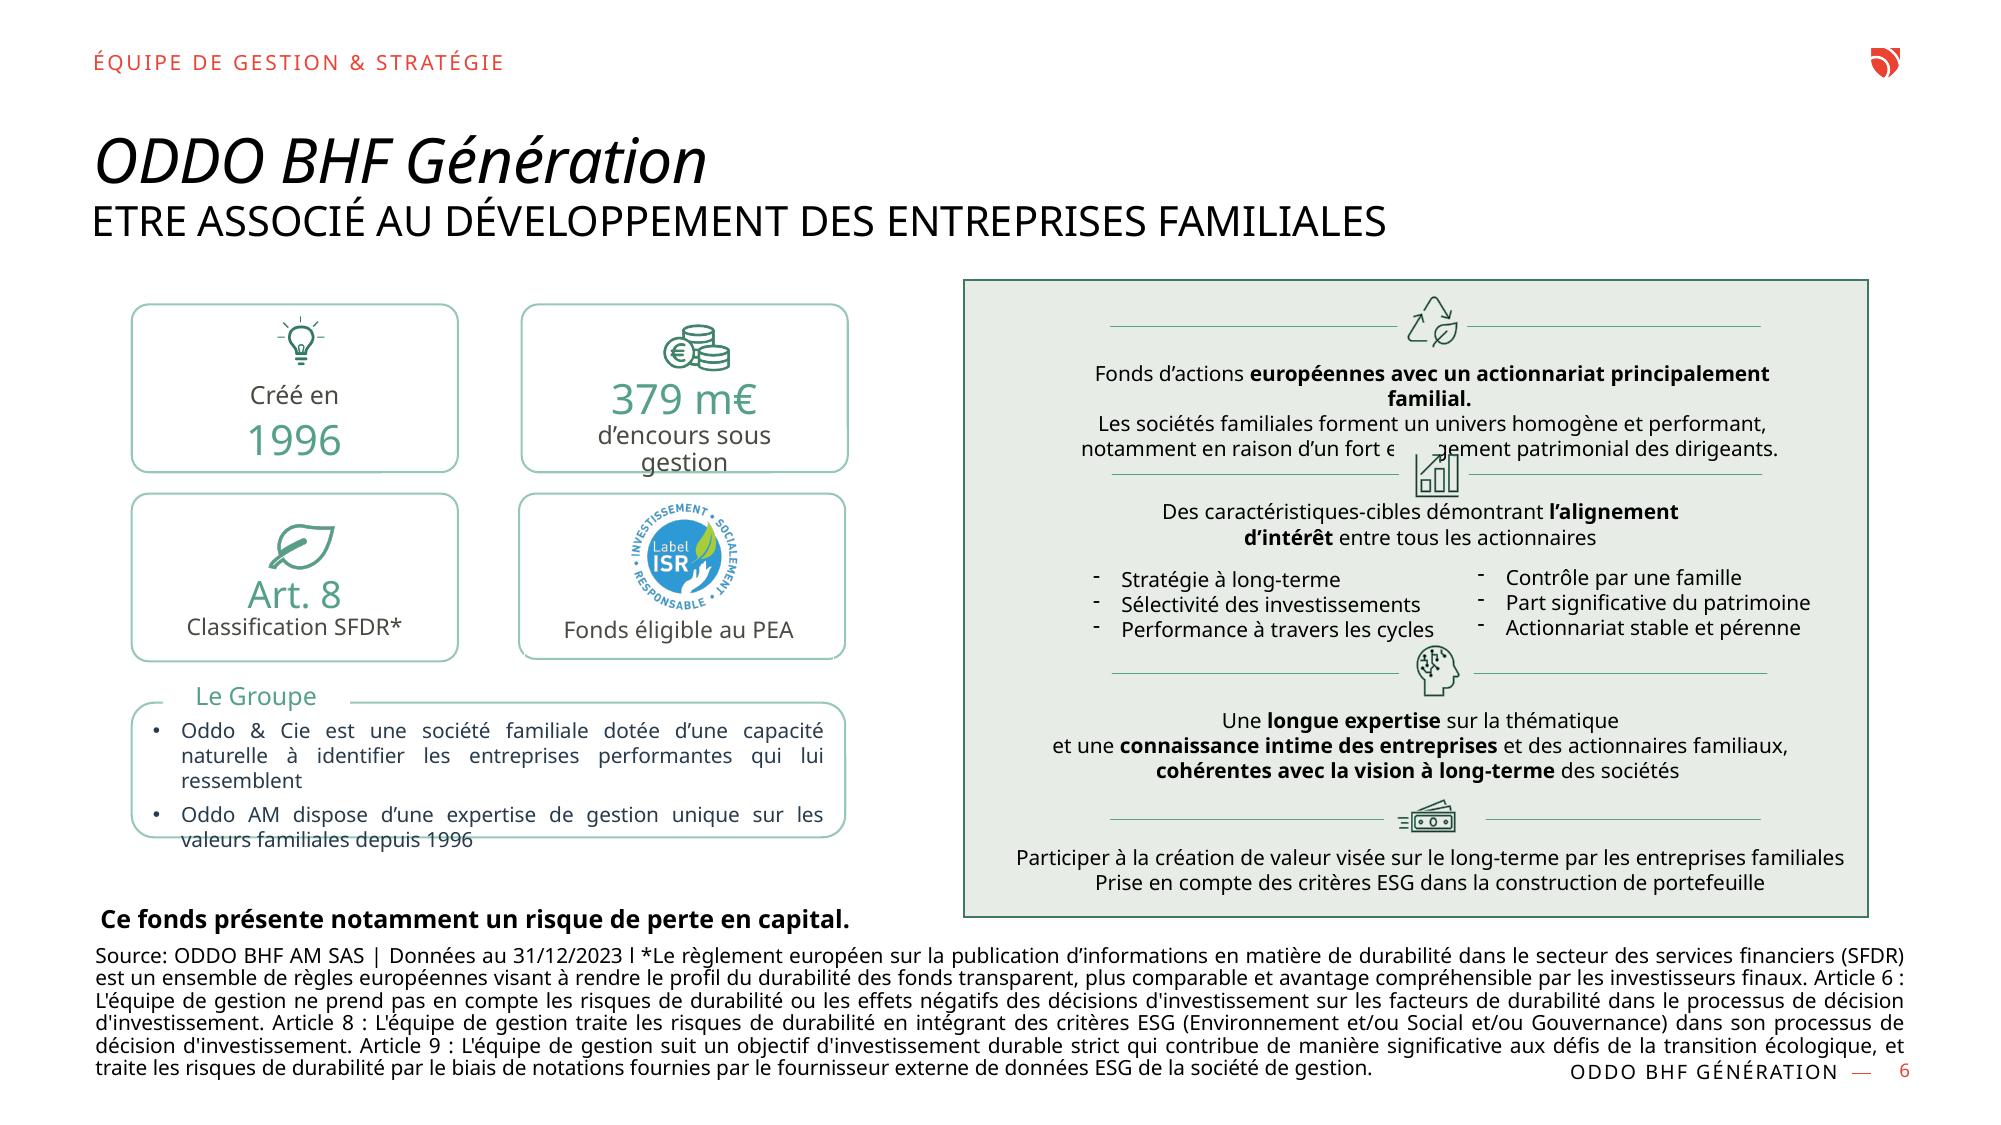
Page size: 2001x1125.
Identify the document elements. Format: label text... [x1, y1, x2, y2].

picture [655, 321, 738, 374]
list ETRE Associé AU Développement DES ENTREPRISES FAMILIALES [76, 192, 1934, 311]
text_box Oddo & Cie est une société familiale dotée d’une capacité naturelle à identifier les entreprises performantes qui lui ressemblent Oddo AM dispose d’une expertise de gestion unique sur les valeurs familiales depuis 1996 [130, 701, 847, 839]
picture [266, 511, 338, 583]
picture [266, 311, 338, 382]
text_box Le Groupe [162, 672, 350, 718]
text_box Source: ODDO BHF AM SAS | Données au 31/12/2023 l *Le règlement européen sur la publication d’informations en matière de durabilité dans le secteur des services financiers (SFDR) est un ensemble de règles européennes visant à rendre le profil du durabilité des fonds transparent, plus comparable et avantage compréhensible par les investisseurs finaux. Article 6 : L'équipe de gestion ne prend pas en compte les risques de durabilité ou les effets négatifs des décisions d'investissement sur les facteurs de durabilité dans le processus de décision d'investissement. Article 8 : L'équipe de gestion traite les risques de durabilité en intégrant des critères ESG (Environnement et/ou Social et/ou Gouvernance) dans son processus de décision d'investissement. Article 9 : L'équipe de gestion suit un objectif d'investissement durable strict qui contribue de manière significative aux défis de la transition écologique, et traite les risques de durabilité par le biais de notations fournies par le fournisseur externe de données ESG de la société de gestion. [80, 998, 1920, 1088]
slide_number 6 [1759, 1041, 1925, 1102]
text_box [1455, 311, 1869, 837]
picture [631, 503, 738, 610]
picture [1383, 290, 1463, 362]
text_box Une longue expertise sur la thématique et une connaissance intime des entreprises et des actionnaires familiaux, cohérentes avec la vision à long-terme des sociétés [977, 700, 1864, 815]
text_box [131, 493, 458, 662]
text_box Stratégie à long-terme Sélectivité des investissements Performance à travers les cycles [976, 559, 1408, 674]
picture [1365, 591, 1468, 701]
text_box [521, 304, 848, 473]
text_box [963, 311, 1408, 859]
text_box Des caractéristiques-cibles démontrant l’alignement d’intérêt entre tous les actionnaires [1104, 491, 1737, 557]
text_box Ce fonds présente notamment un risque de perte en capital. [85, 859, 1925, 942]
text_box ODDO BHF Génération [833, 1057, 1838, 1084]
picture [1394, 432, 1467, 505]
text_box Fonds d’actions européennes avec un actionnariat principalement familial. Les sociétés familiales forment un univers homogène et performant, notamment en raison d’un fort engagement patrimonial des dirigeants. [1039, 353, 1826, 494]
text_box Contrôle par une famille Part significative du patrimoine Actionnariat stable et pérenne [1360, 557, 1847, 647]
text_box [131, 304, 458, 473]
title éQUIPE DE GESTION & stratégie [93, 50, 1819, 76]
picture [1397, 788, 1457, 848]
text_box Participer à la création de valeur visée sur le long-terme par les entreprises familiales Prise en compte des critères ESG dans la construction de portefeuille [992, 837, 1869, 859]
list ODDO BHF Génération [76, 77, 1838, 192]
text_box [519, 493, 846, 663]
